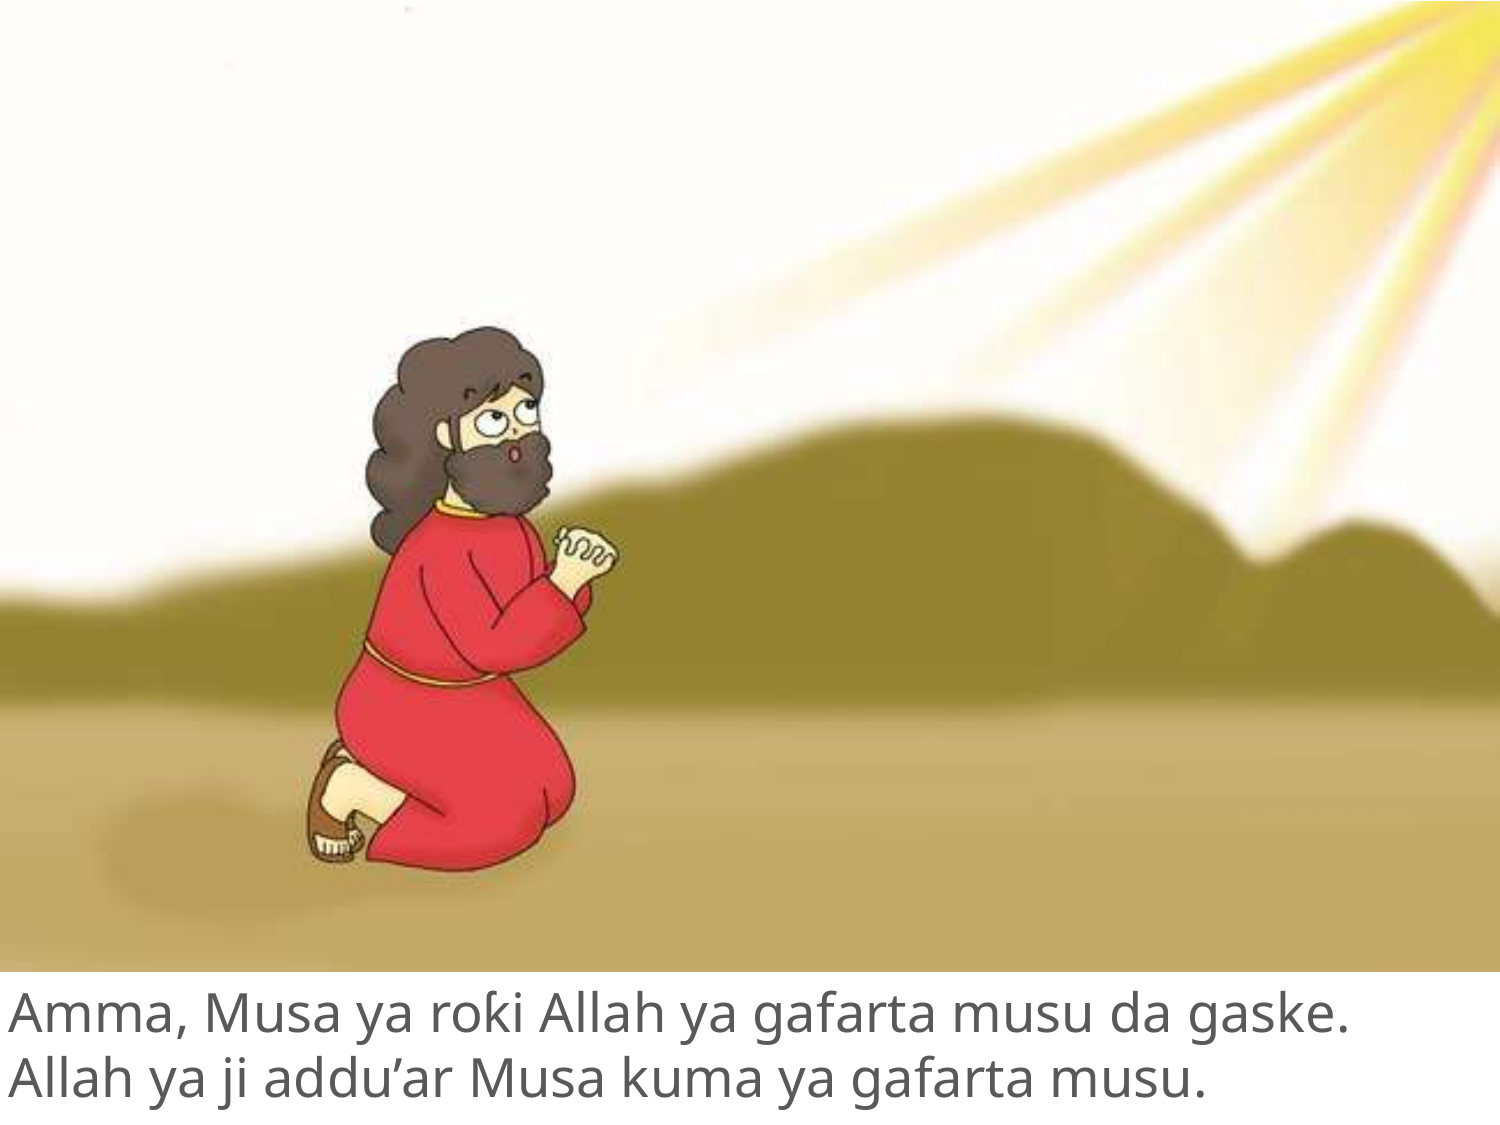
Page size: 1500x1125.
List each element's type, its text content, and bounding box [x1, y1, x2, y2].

picture [0, 0, 1500, 972]
text_box Amma, Musa ya roƙi Allah ya gafarta musu da gaske. Allah ya ji addu’ar Musa kuma ya gafarta musu. [0, 979, 1500, 1116]
